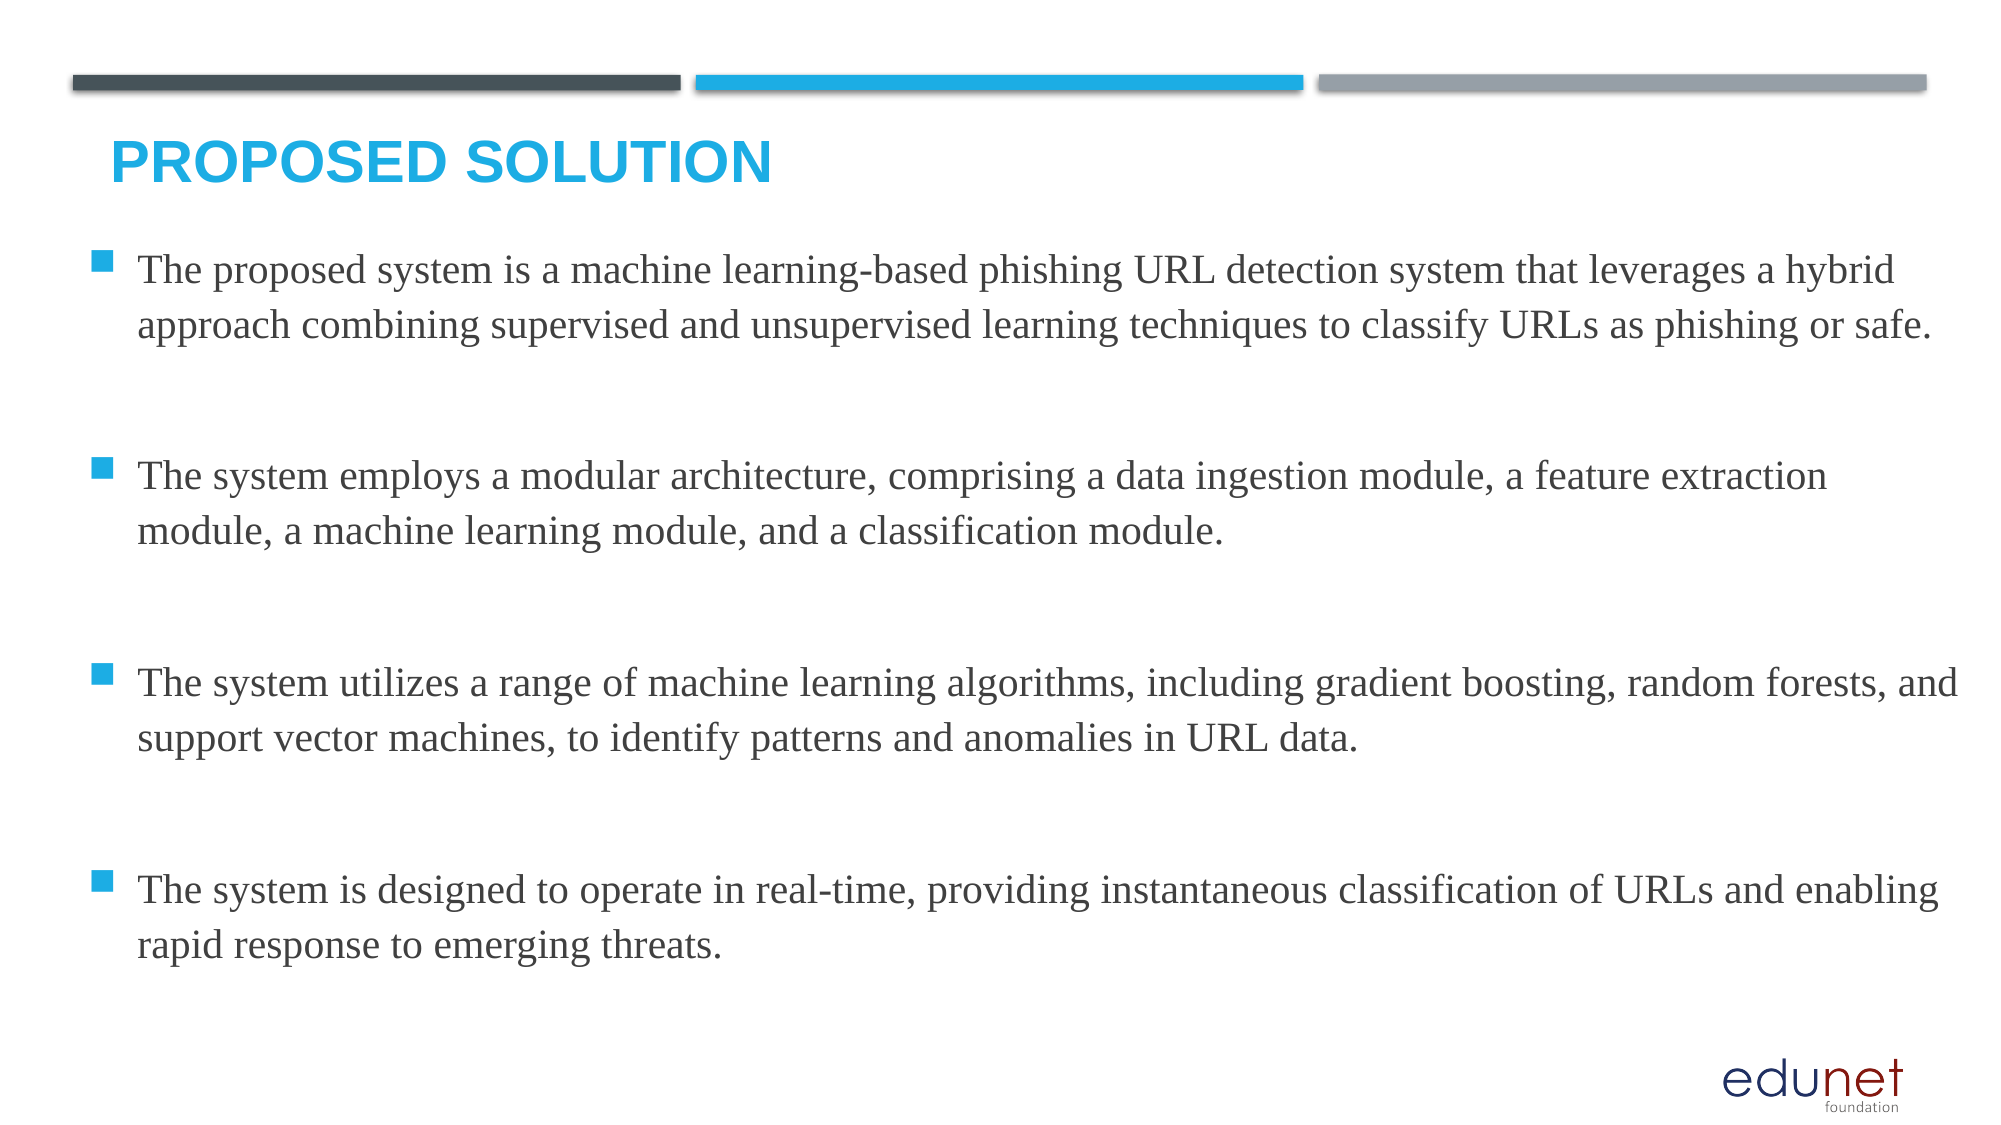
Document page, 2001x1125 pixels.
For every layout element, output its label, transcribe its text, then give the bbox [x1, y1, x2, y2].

picture [1719, 1091, 1905, 1116]
list The proposed system is a machine learning-based phishing URL detection system that leverages a hybrid approach combining supervised and unsupervised learning techniques to classify URLs as phishing or safe. The system employs a modular architecture, comprising a data ingestion module, a feature extraction module, a machine learning module, and a classification module. The system utilizes a range of machine learning algorithms, including gradient boosting, random forests, and support vector machines, to identify patterns and anomalies in URL data. The system is designed to operate in real-time, providing instantaneous classification of URLs and enabling rapid response to emerging threats. [72, 178, 1978, 1091]
title Proposed Solution [95, 115, 1905, 178]
